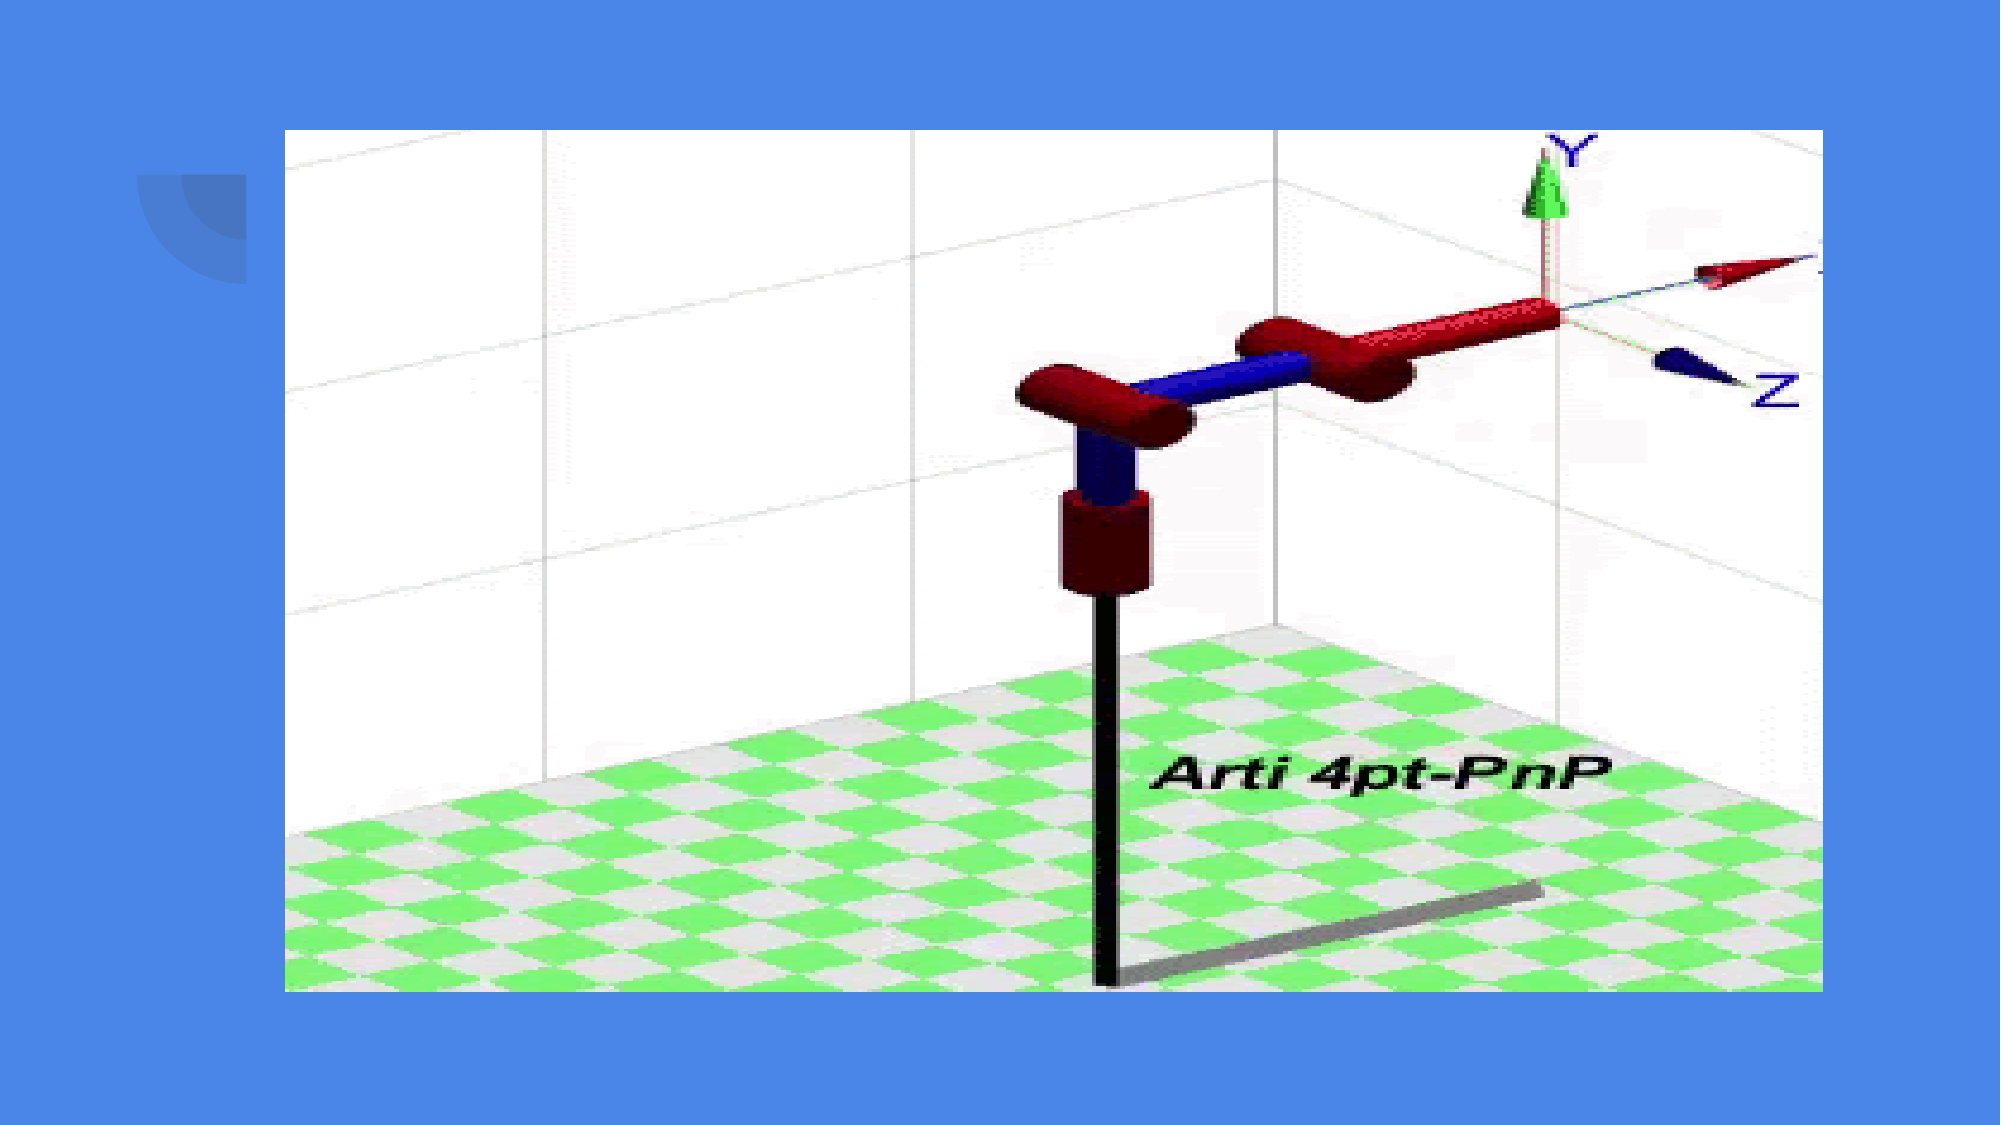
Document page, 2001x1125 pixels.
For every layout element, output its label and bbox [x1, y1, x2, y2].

picture [284, 130, 1824, 992]
